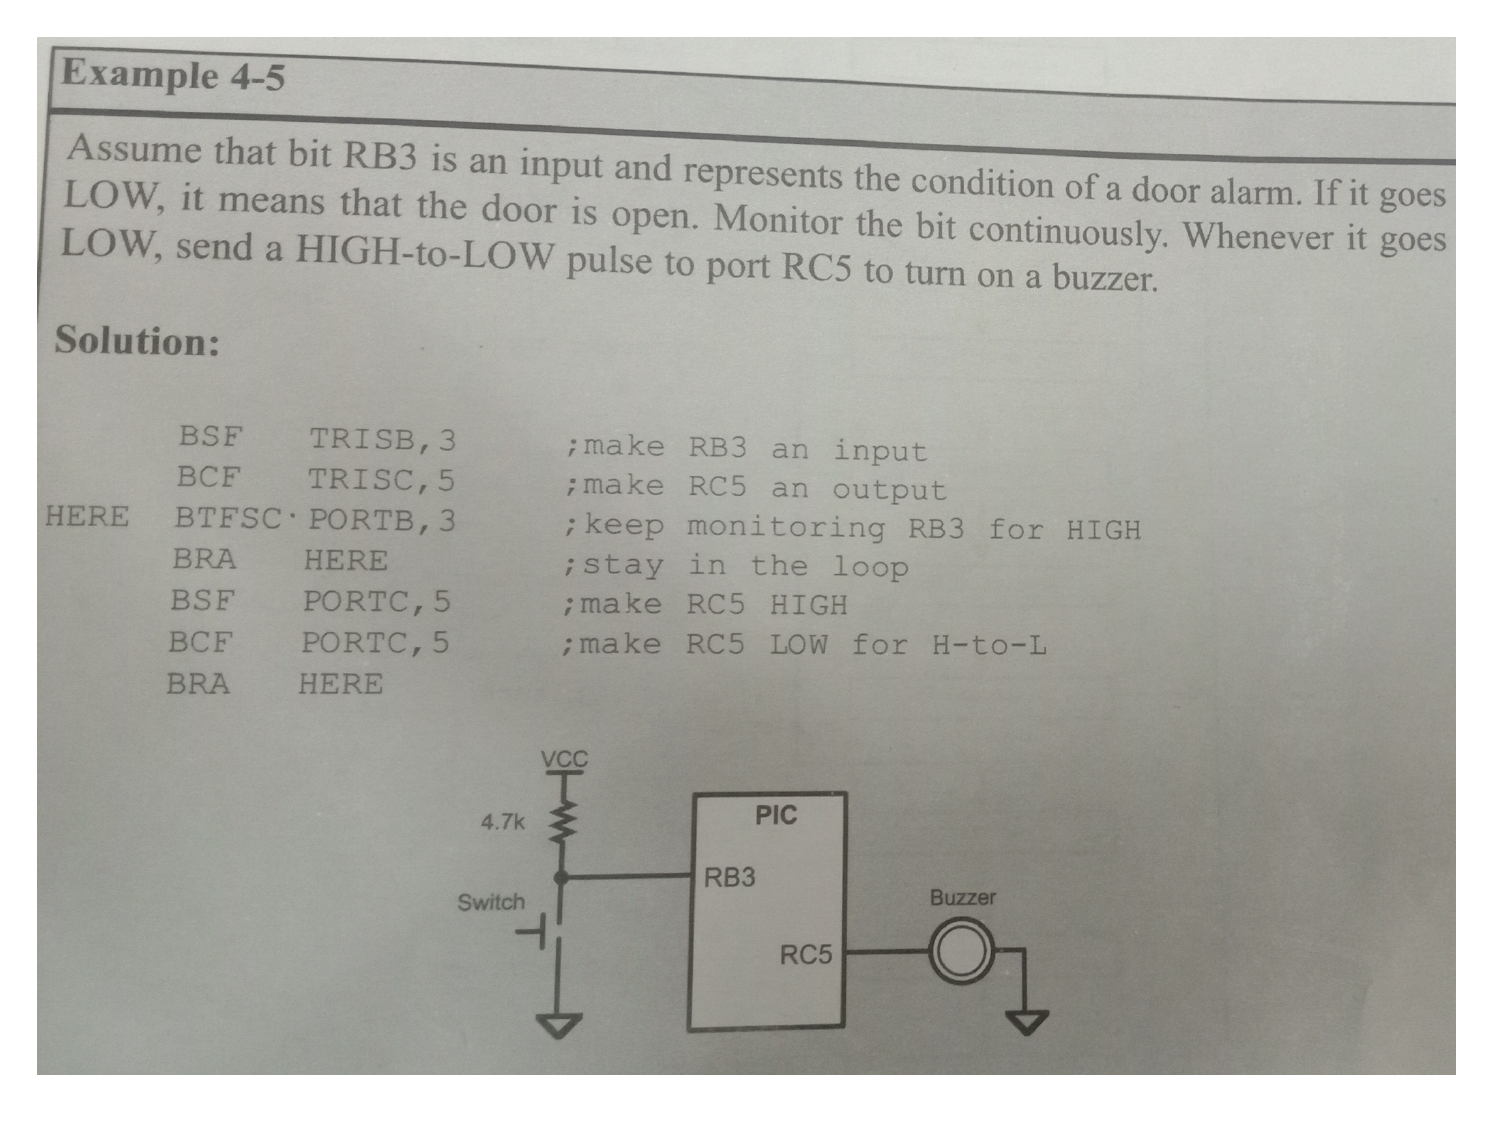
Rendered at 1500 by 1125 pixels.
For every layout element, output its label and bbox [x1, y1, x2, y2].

picture [37, 37, 1456, 1076]
